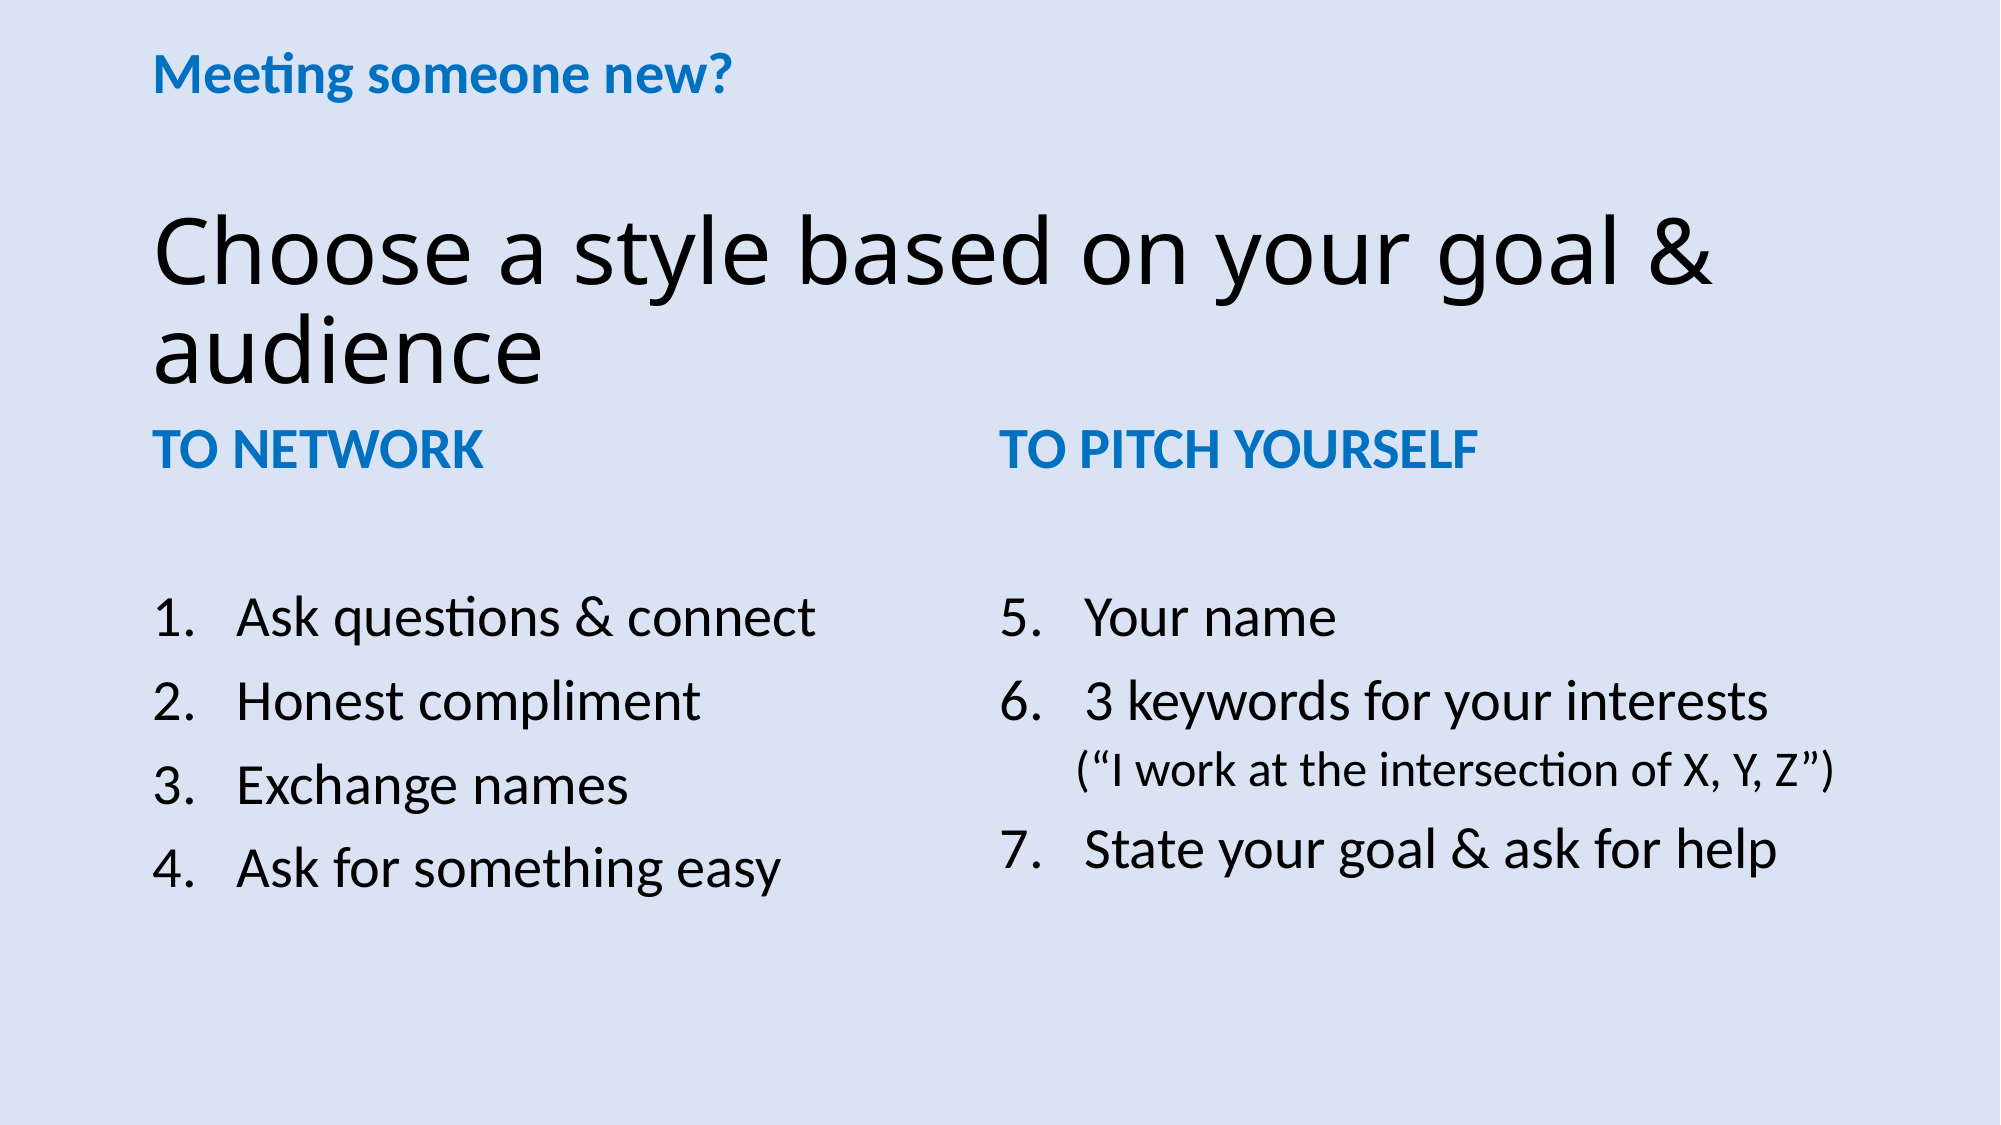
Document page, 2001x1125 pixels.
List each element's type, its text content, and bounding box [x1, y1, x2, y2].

list TO NETWORK Ask questions & connect Honest compliment Exchange names Ask for something easy TO PITCH YOURSELF Your name 3 keywords for your interests (“I work at the intersection of X, Y, Z”) State your goal & ask for help [137, 411, 1863, 1125]
title Meeting someone new? Choose a style based on your goal & audience [137, 114, 1863, 333]
